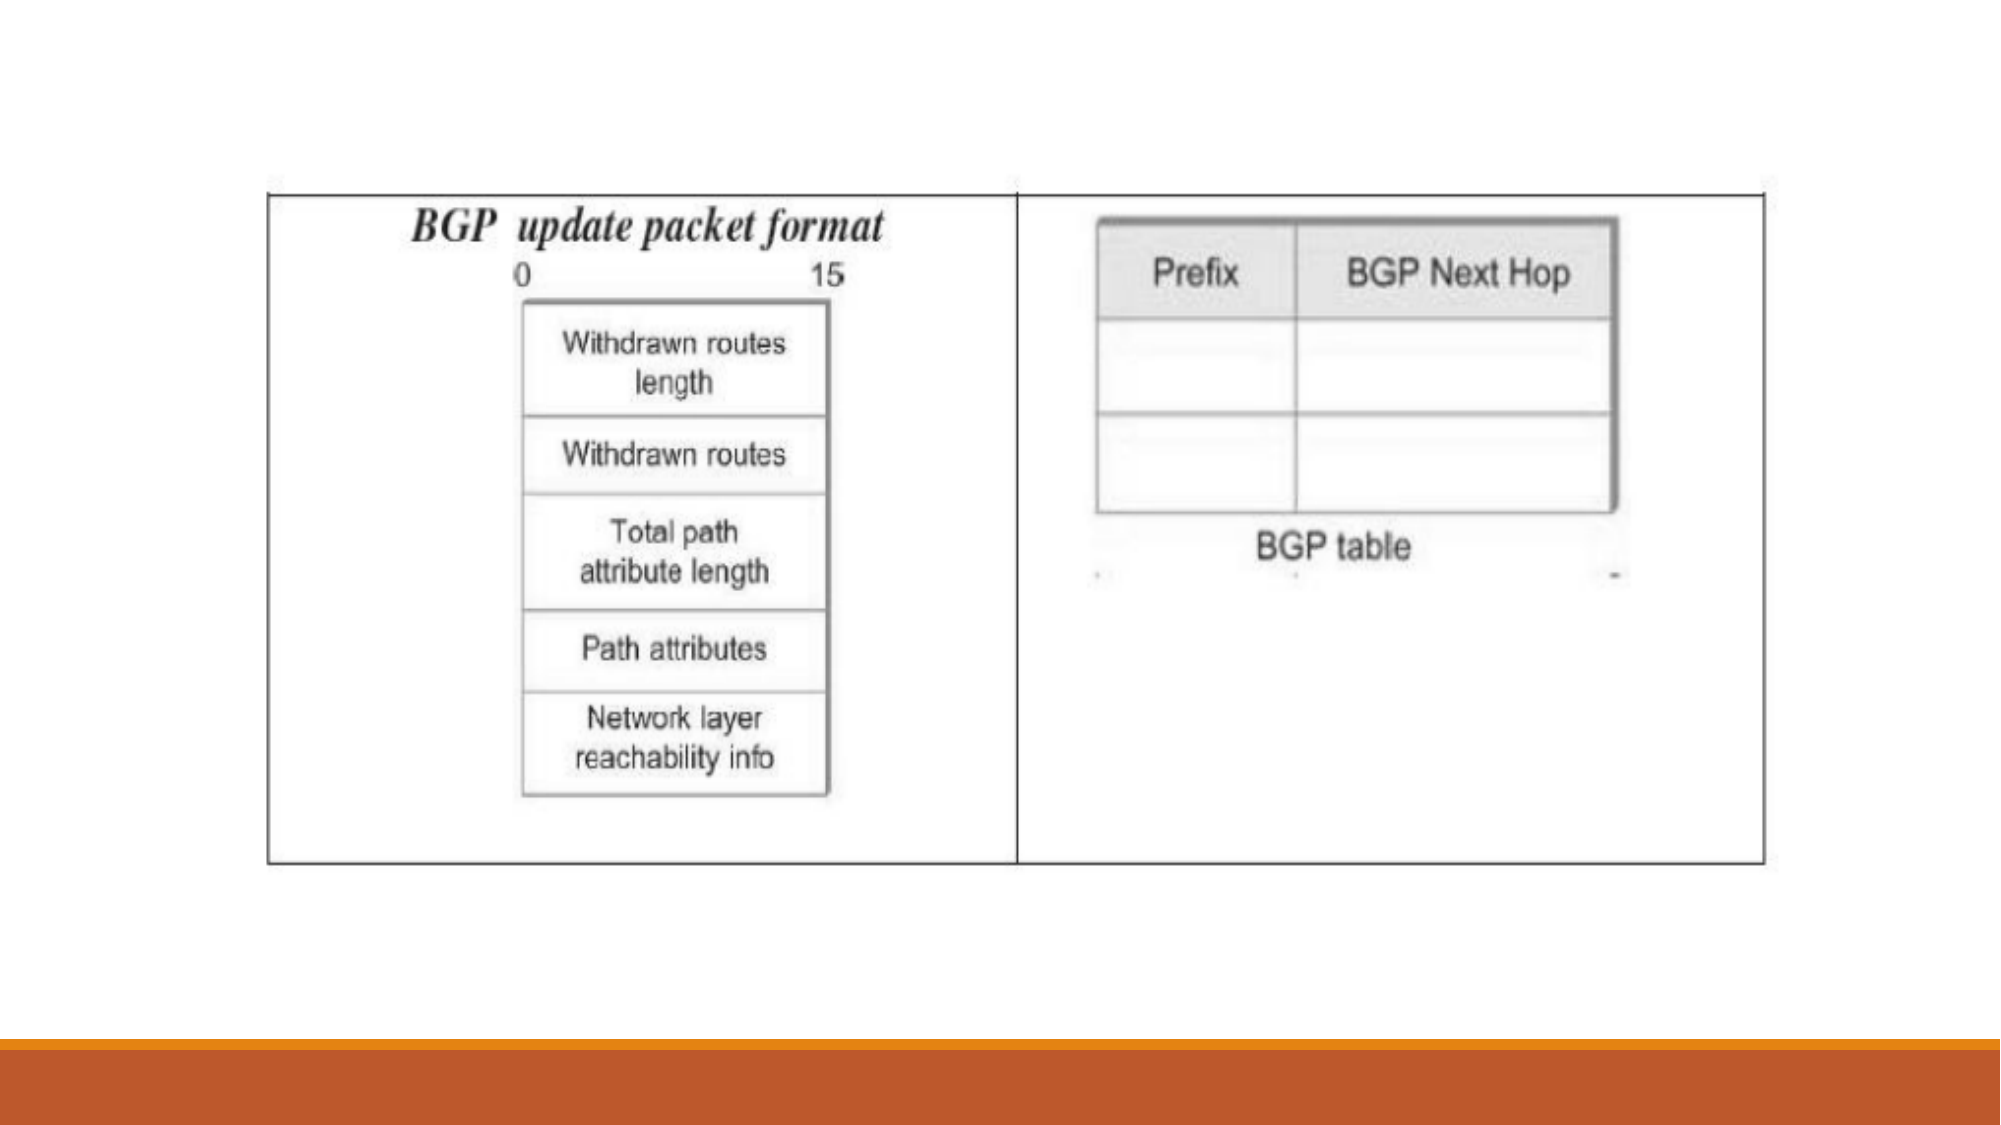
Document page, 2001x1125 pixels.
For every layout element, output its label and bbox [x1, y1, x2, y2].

list [80, 124, 1882, 940]
